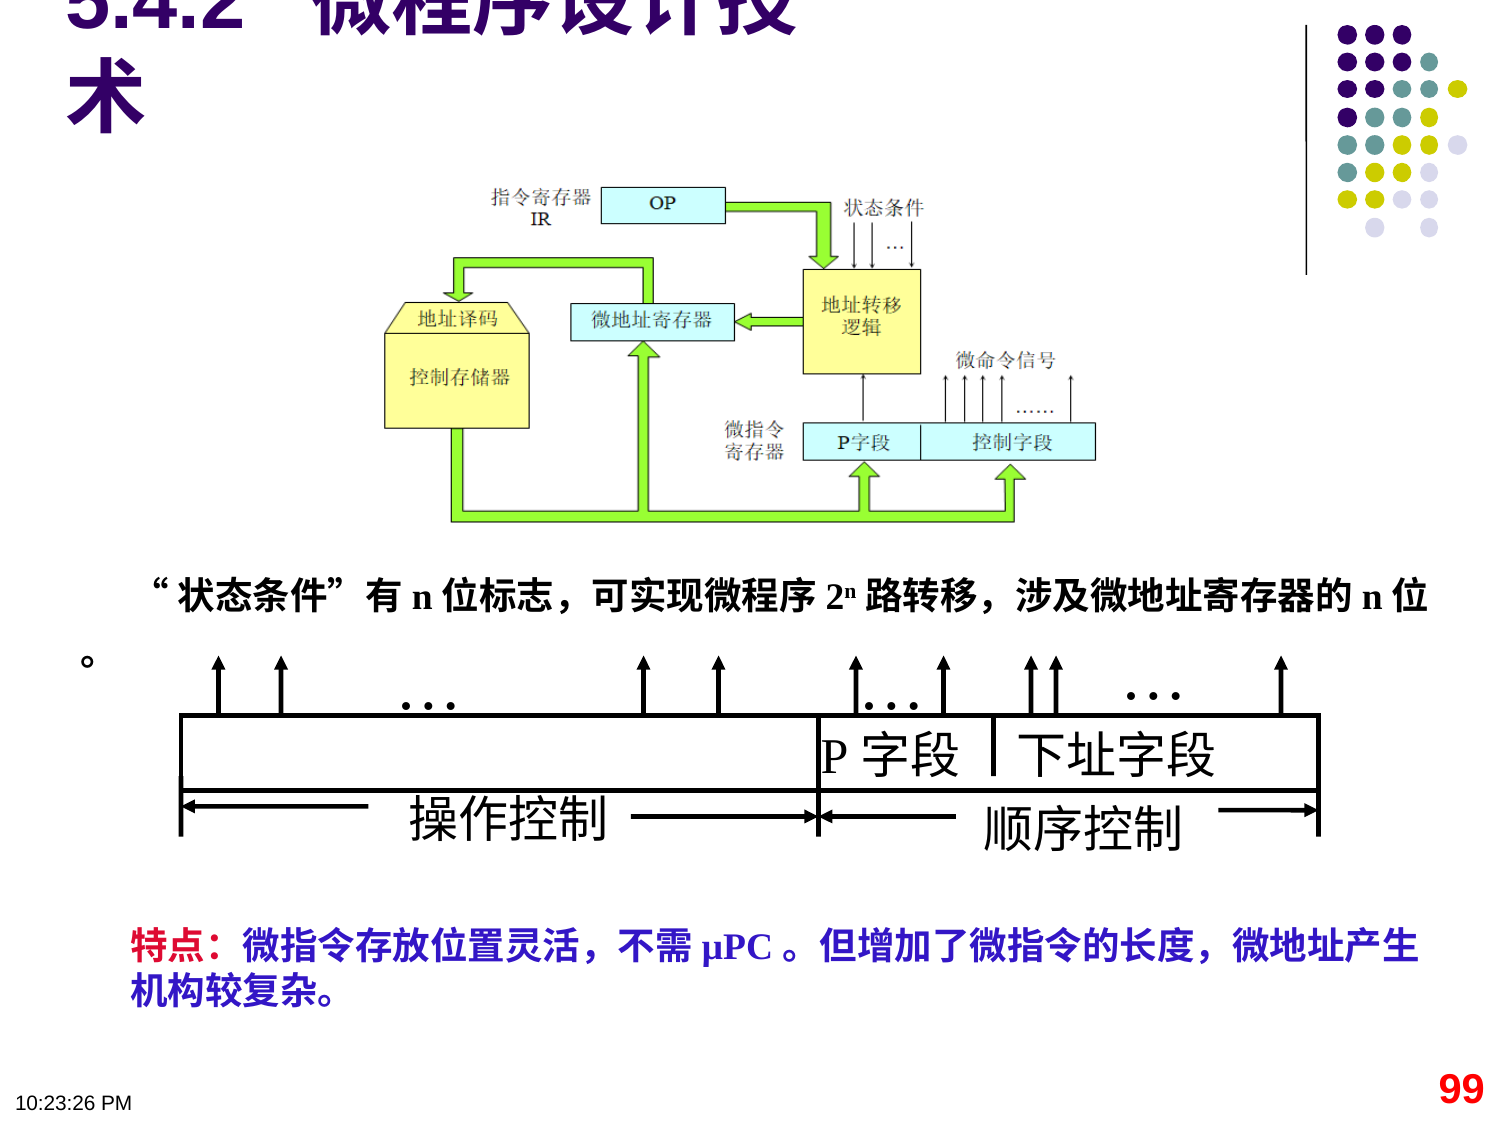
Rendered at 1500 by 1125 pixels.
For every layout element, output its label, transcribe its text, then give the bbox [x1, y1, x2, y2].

text_box “状态条件”有n位标志，可实现微程序2n路转移，涉及微地址寄存器的n位 。 [65, 553, 1451, 681]
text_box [180, 625, 1319, 851]
text_box 特点：微指令存放位置灵活，不需µPC。但增加了微指令的长度，微地址产生机构较复杂。 [115, 914, 1440, 1020]
picture [382, 172, 1104, 530]
slide_number 99 [1411, 1053, 1500, 1125]
text_box 5.4.2 微程序设计技术 [49, 30, 891, 150]
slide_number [0, 1081, 351, 1125]
